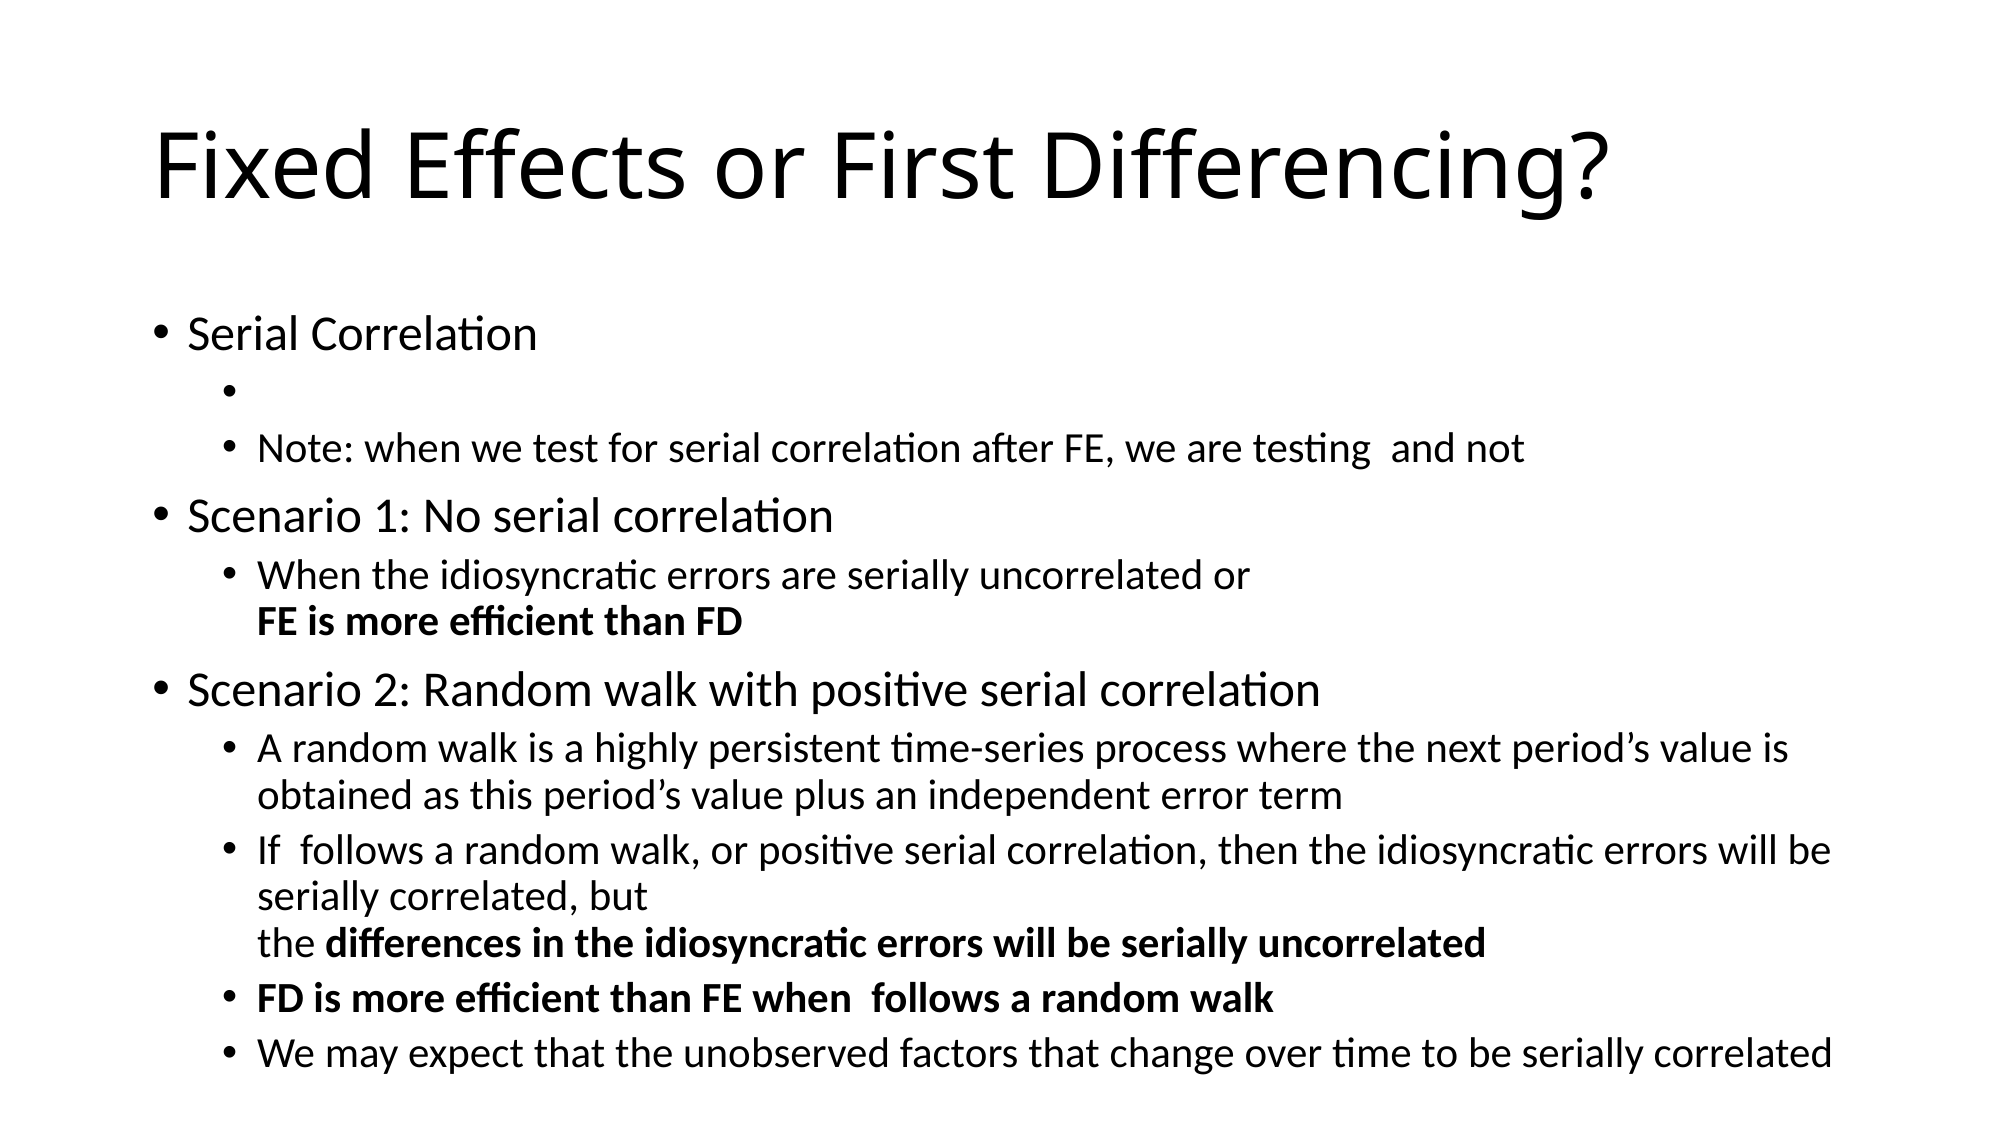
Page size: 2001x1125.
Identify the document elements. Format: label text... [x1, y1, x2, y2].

title Fixed Effects or First Differencing? [137, 59, 1863, 278]
